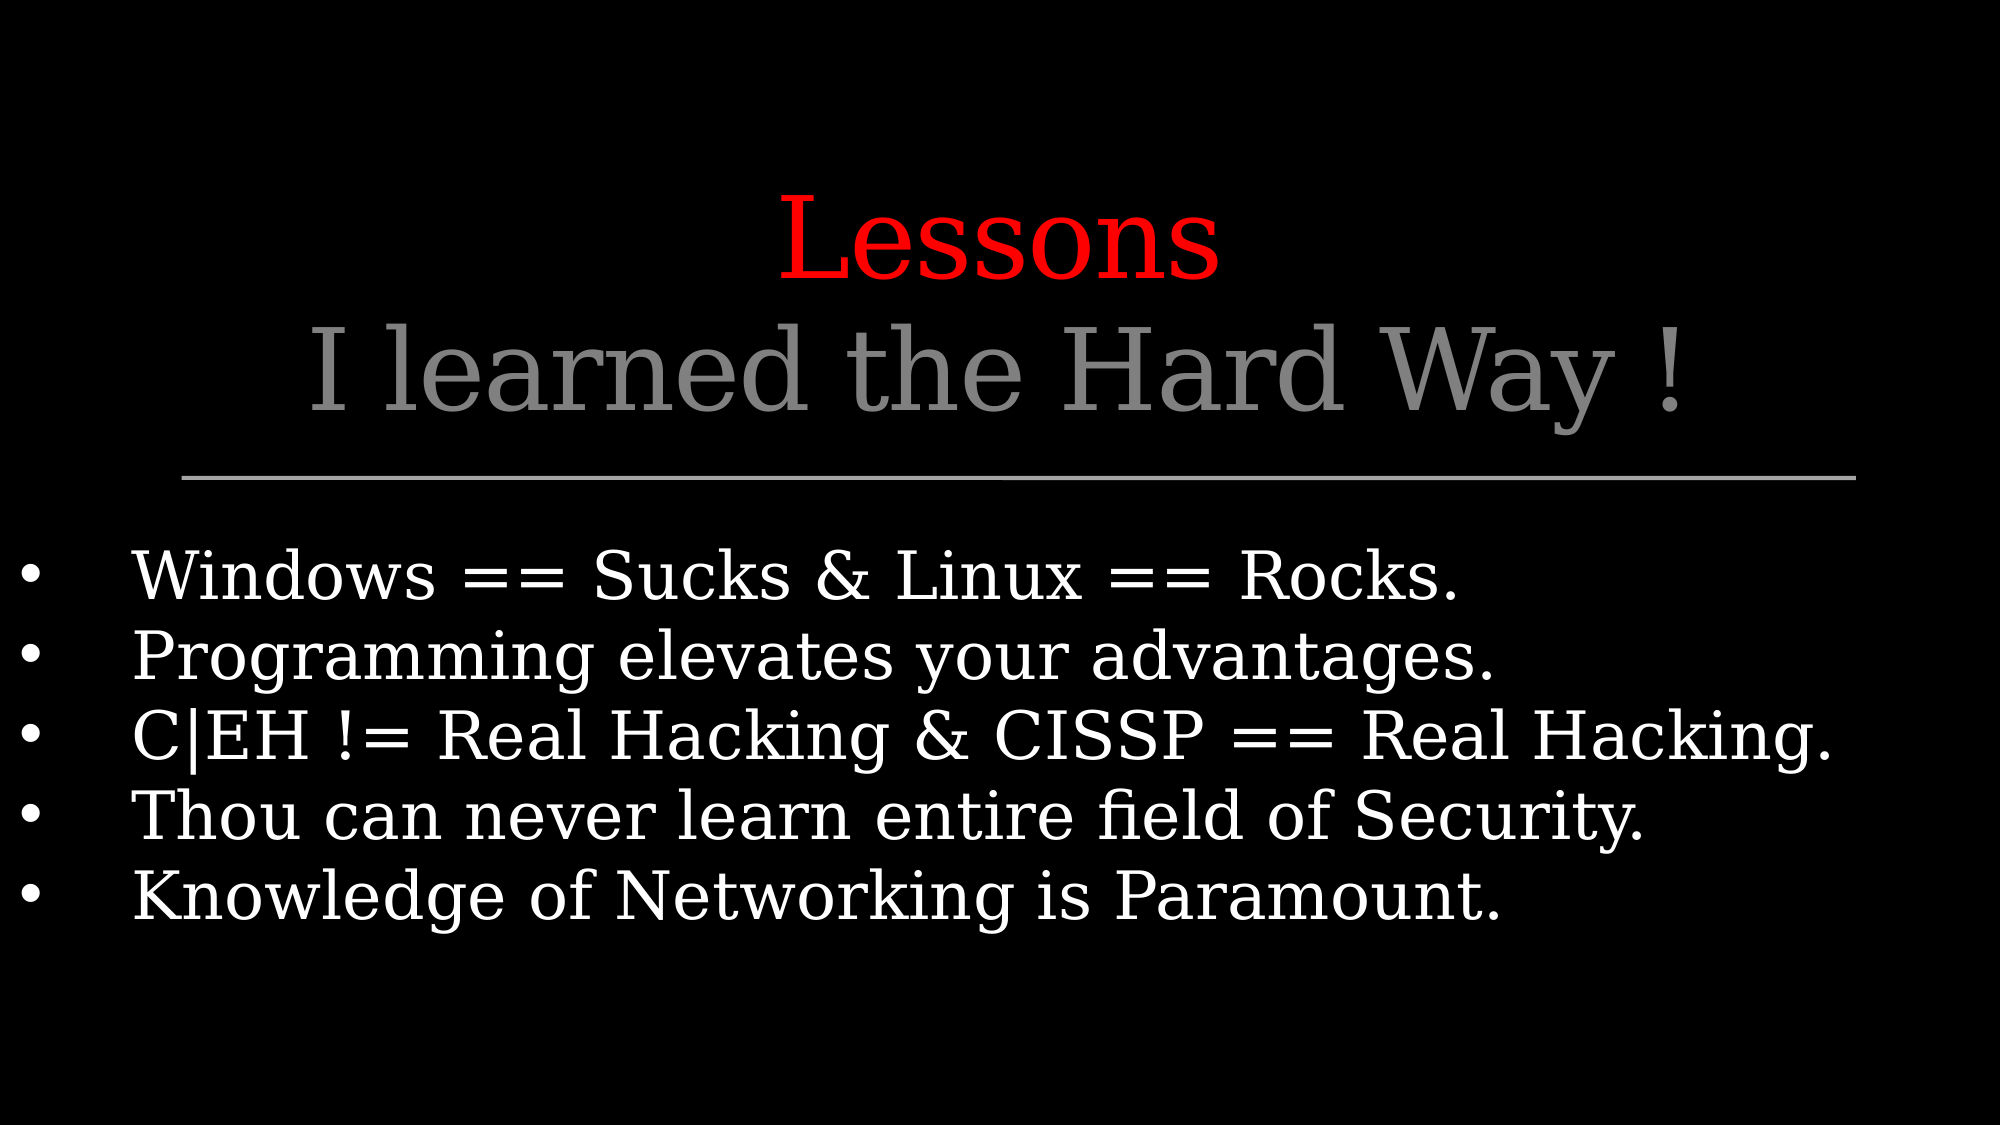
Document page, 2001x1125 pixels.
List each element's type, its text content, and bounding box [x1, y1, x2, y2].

text_box Windows == Sucks & Linux == Rocks. Programming elevates your advantages. C|EH != Real Hacking & CISSP == Real Hacking. Thou can never learn entire field of Security. Knowledge of Networking is Paramount. [11, 525, 1845, 940]
text_box Lessons I learned the Hard Way ! [257, 155, 1743, 445]
